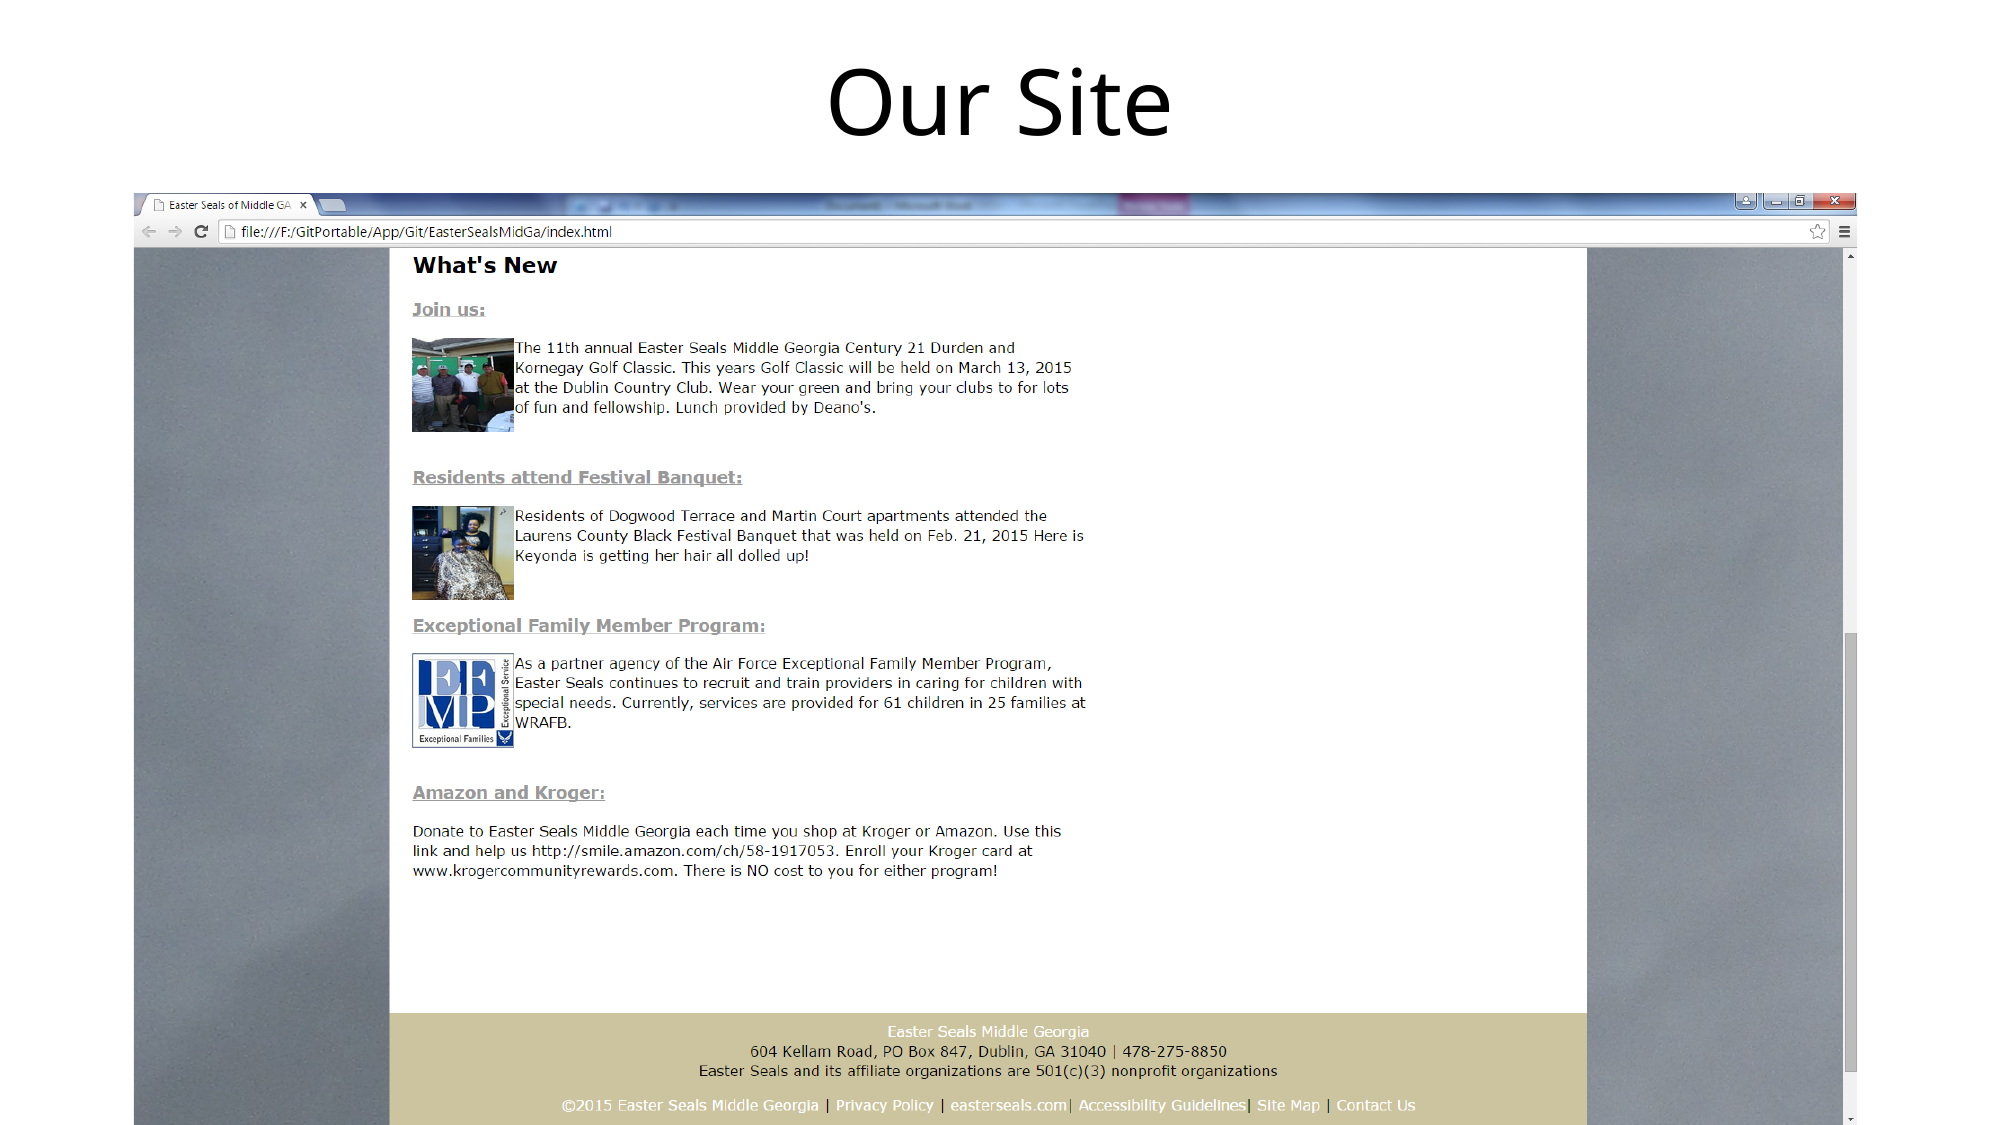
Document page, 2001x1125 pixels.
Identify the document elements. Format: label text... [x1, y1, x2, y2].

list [133, 193, 1858, 1125]
title Our Site [99, 4, 1900, 193]
